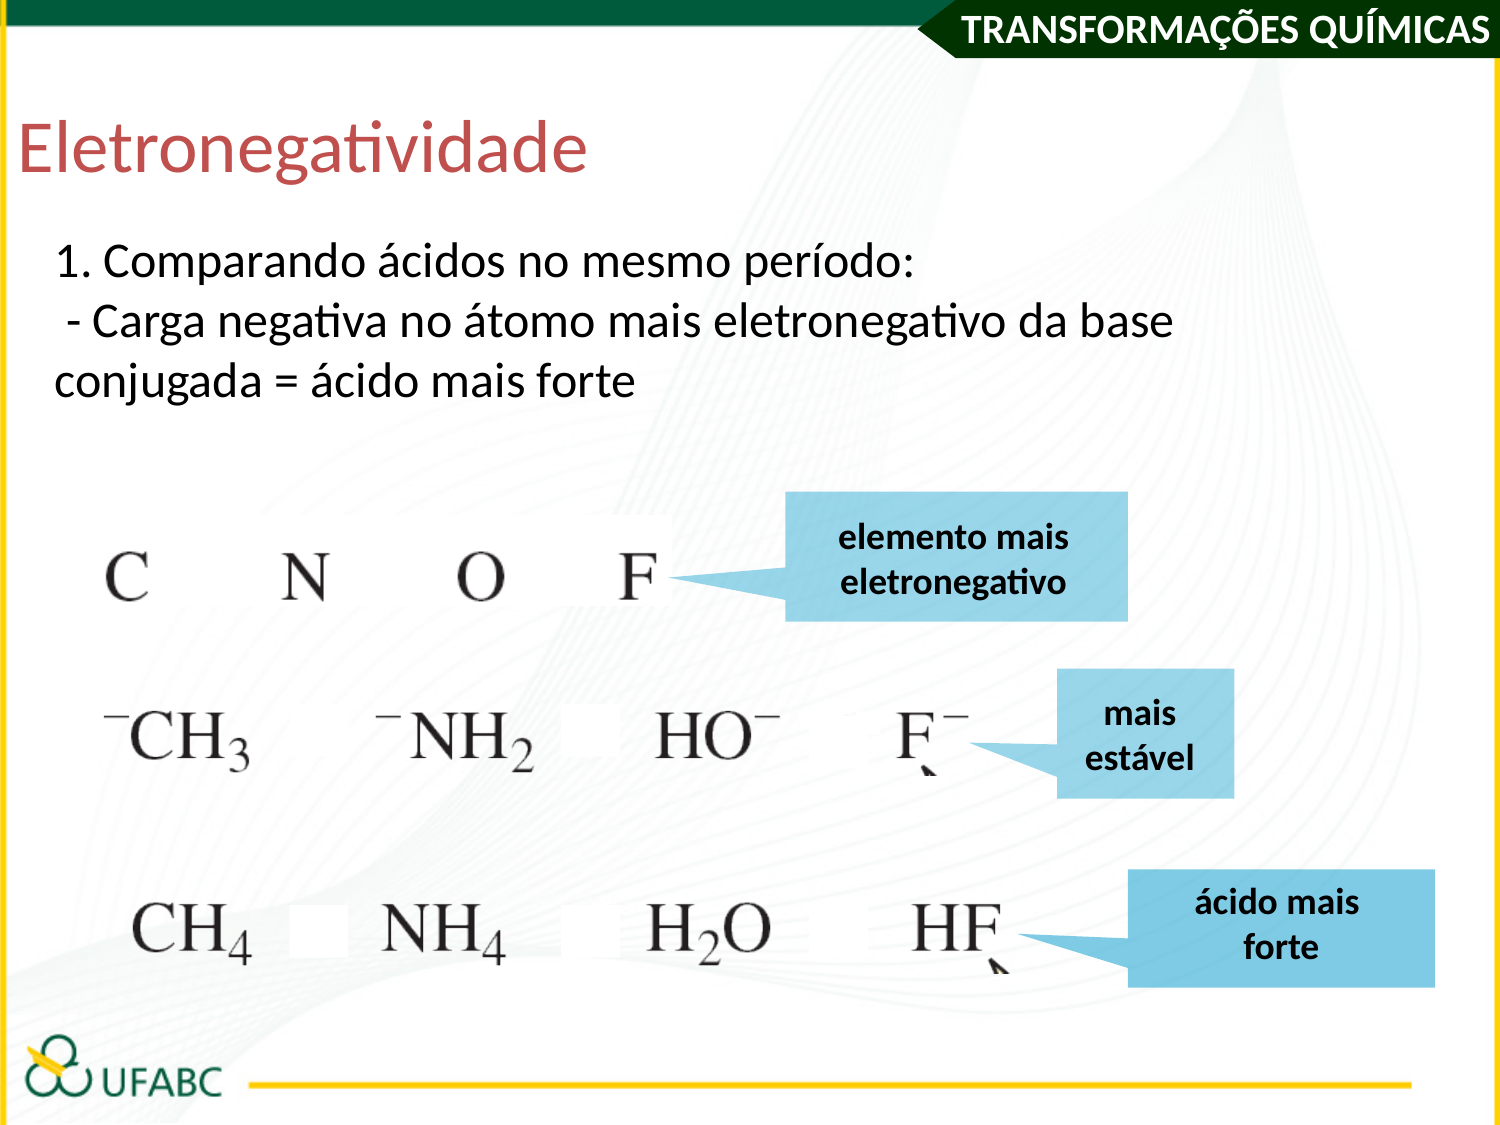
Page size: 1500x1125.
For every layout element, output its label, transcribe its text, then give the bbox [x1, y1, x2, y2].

text_box [1018, 869, 1436, 988]
text_box [676, 491, 1128, 622]
text_box elemento mais eletronegativo [791, 504, 1117, 610]
text_box Eletronegatividade [2, 90, 605, 196]
picture [0, 0, 1500, 1125]
text_box [981, 742, 1057, 777]
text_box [111, 888, 1014, 973]
text_box mais estável [1057, 680, 1223, 786]
text_box ácido mais forte [1139, 869, 1424, 975]
text_box [1057, 668, 1235, 799]
text_box 1. Comparando ácidos no mesmo período: - Carga negativa no átomo mais eletronegativo da base conjugada = ácido mais forte [39, 219, 1191, 416]
